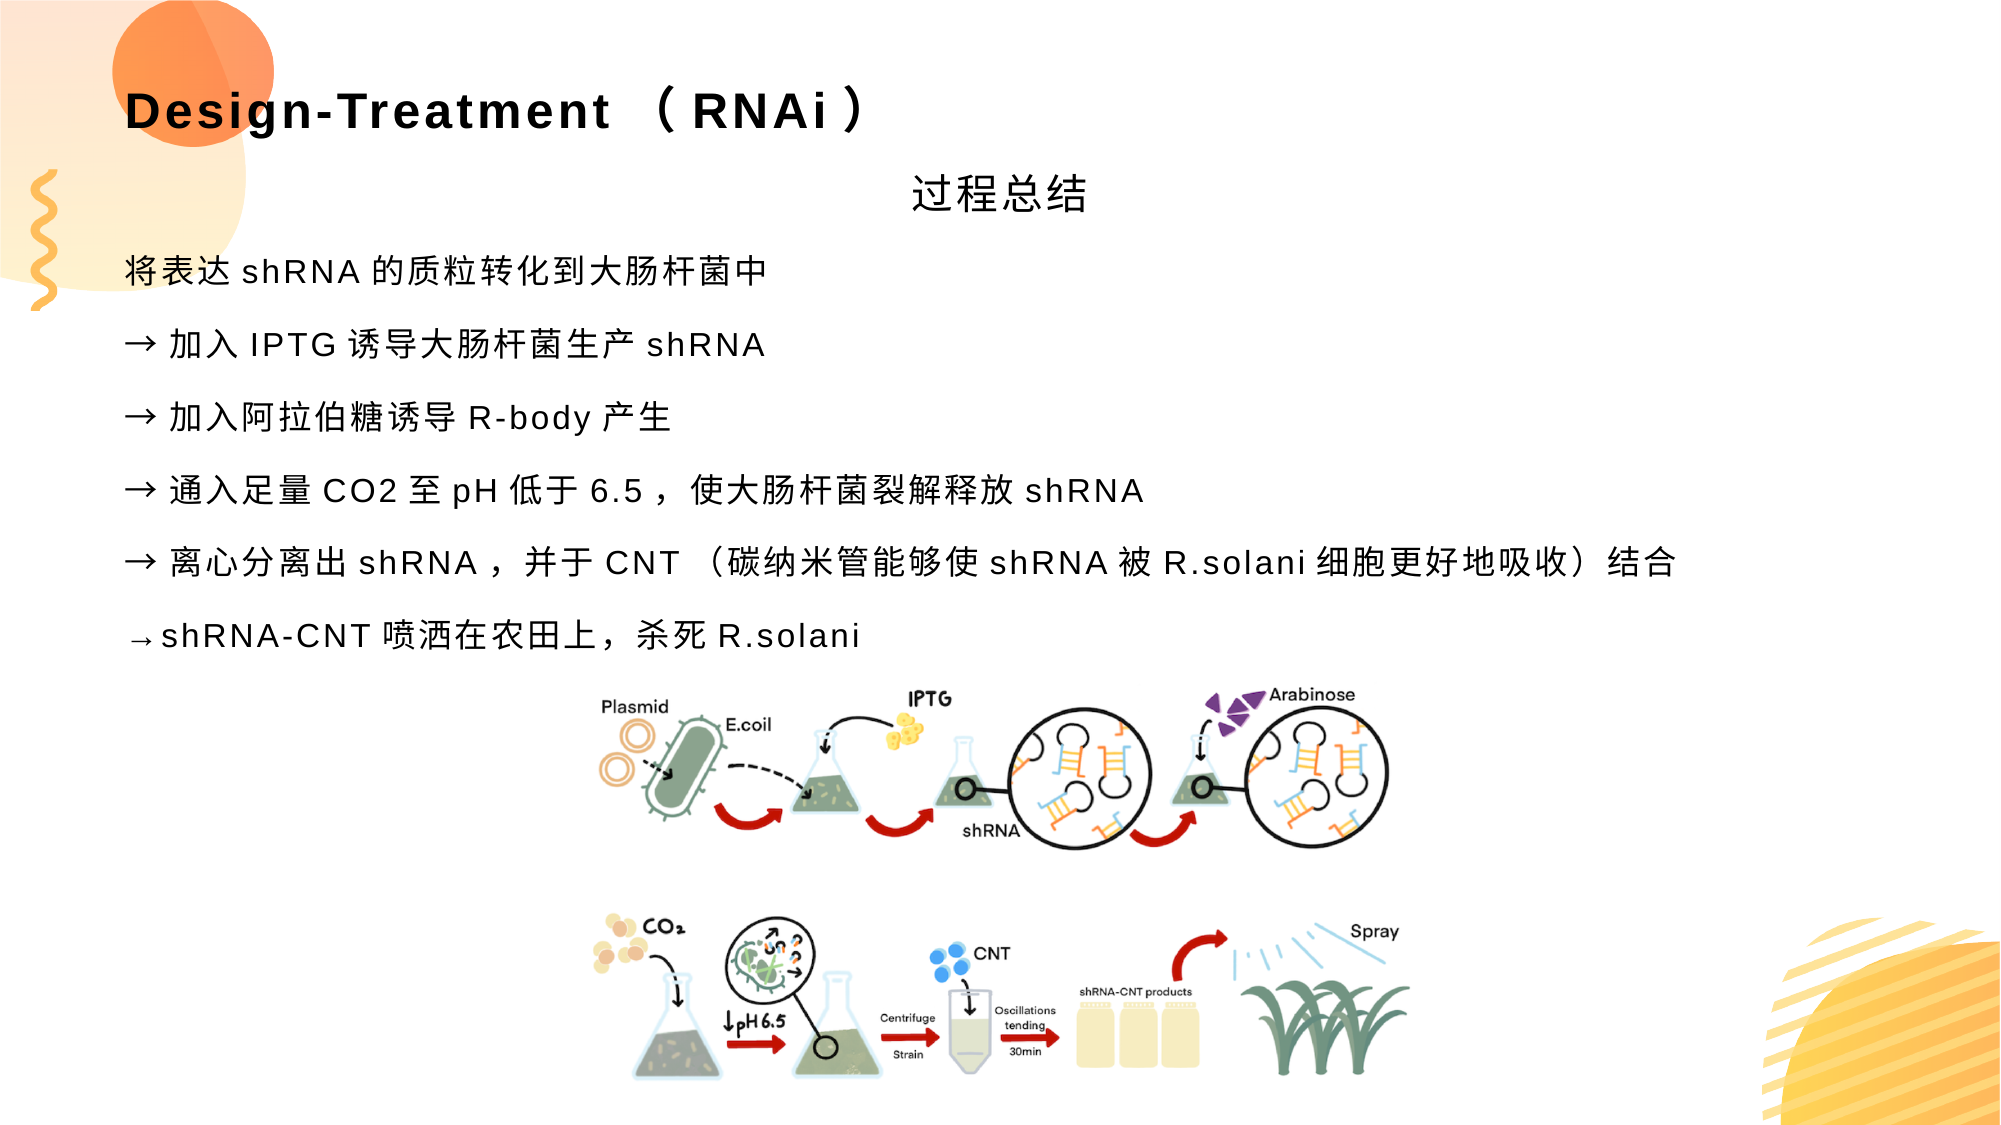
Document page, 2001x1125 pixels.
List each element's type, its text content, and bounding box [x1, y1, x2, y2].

picture [0, 0, 2001, 1125]
list 过程总结 将表达shRNA的质粒转化到大肠杆菌中 →加入IPTG诱导大肠杆菌生产shRNA →加入阿拉伯糖诱导R-body产生 →通入足量CO2至pH低于6.5，使大肠杆菌裂解释放shRNA →离心分离出shRNA，并于CNT（碳纳米管能够使shRNA被R.solani细胞更好地吸收）结合 →shRNA-CNT喷洒在农田上，杀死R.solani [110, 145, 1891, 1030]
title Design-Treatment（RNAi） [109, 72, 1891, 146]
